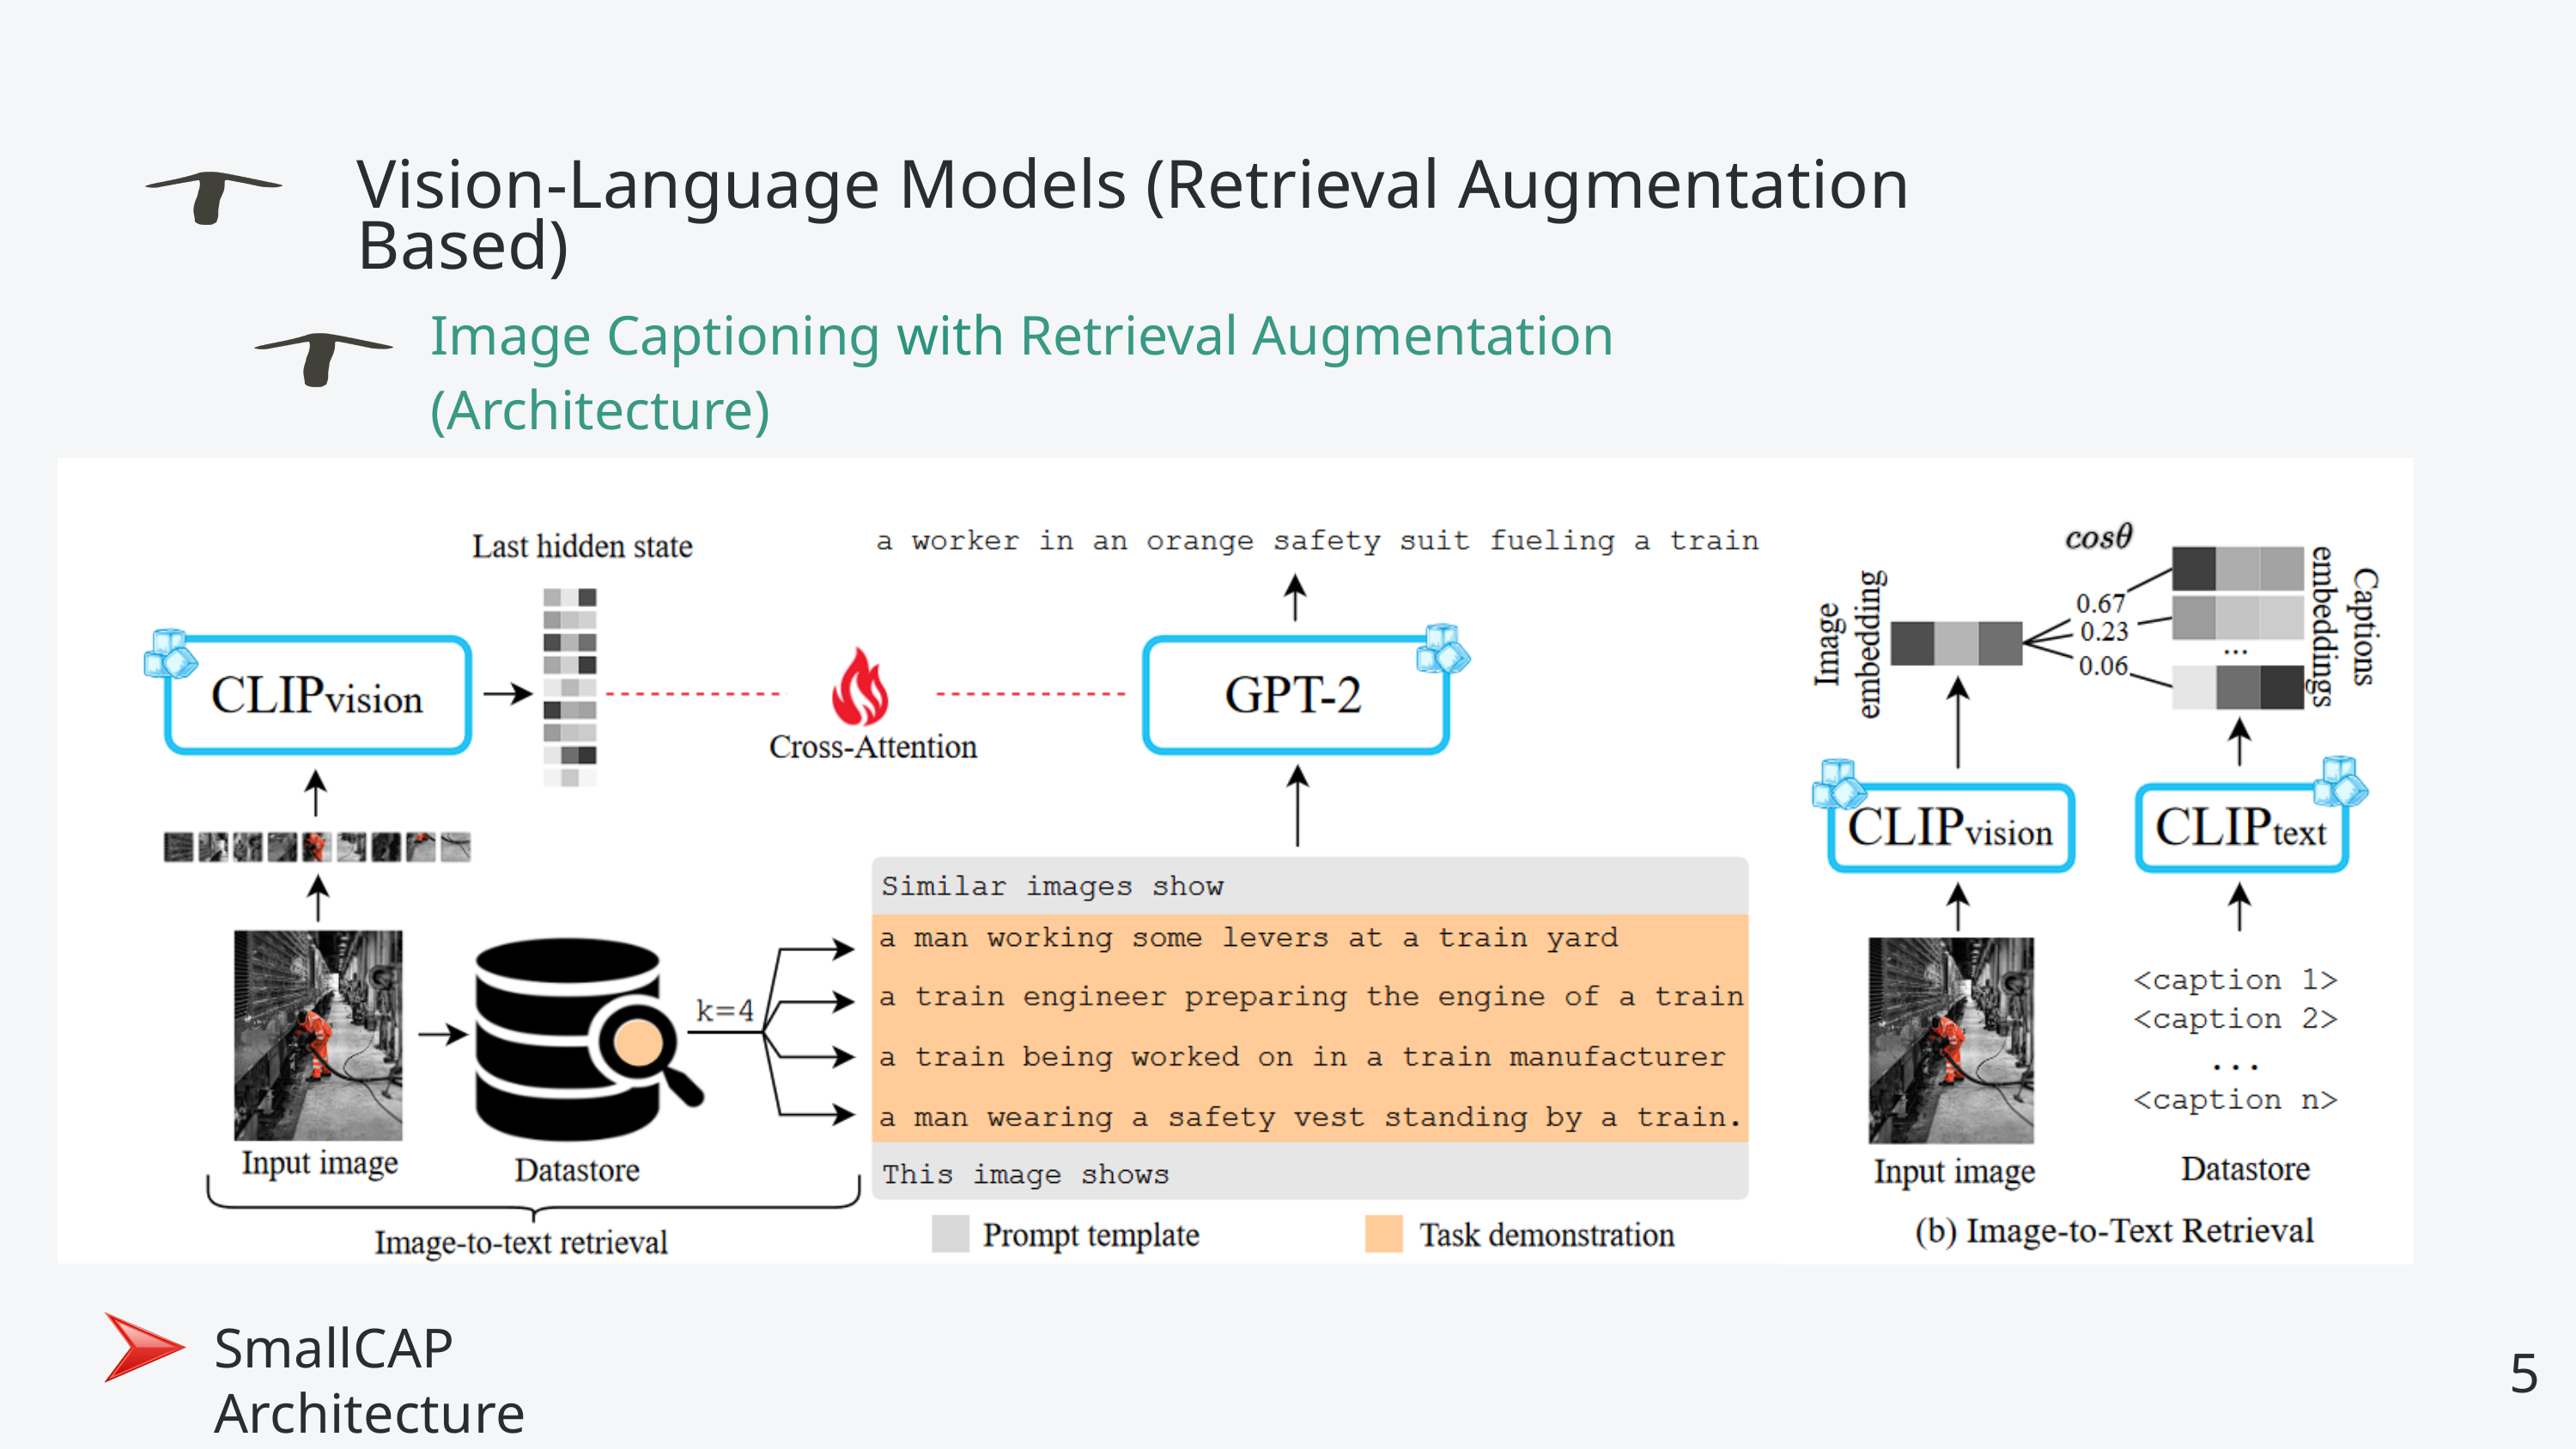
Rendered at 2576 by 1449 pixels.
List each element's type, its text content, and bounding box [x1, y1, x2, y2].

text_box [57, 458, 1780, 1264]
text_box [253, 333, 394, 387]
text_box [1780, 458, 2414, 1265]
text_box SmallCAP Architecture [214, 1313, 782, 1444]
text_box [144, 172, 283, 225]
text_box Image Captioning with Retrieval Augmentation (Architecture) [430, 290, 1684, 441]
text_box Vision-Language Models (Retrieval Augmentation Based) [356, 161, 2079, 282]
text_box [104, 1312, 186, 1383]
text_box 5 [2509, 1327, 2533, 1404]
